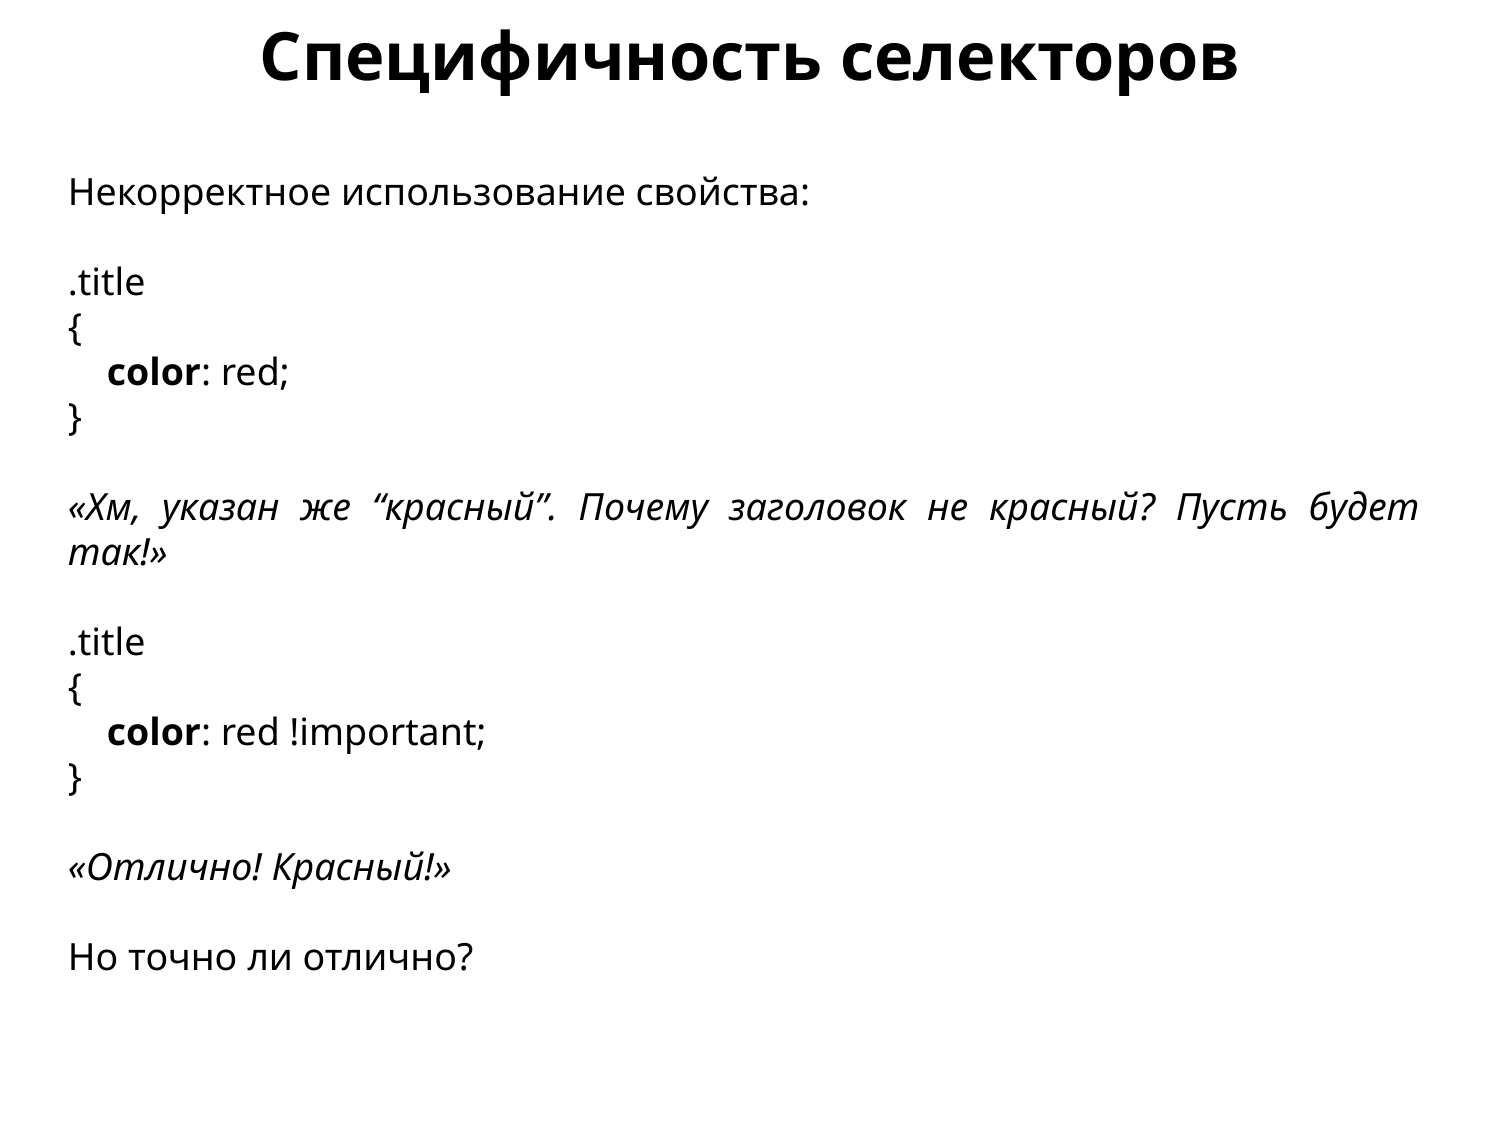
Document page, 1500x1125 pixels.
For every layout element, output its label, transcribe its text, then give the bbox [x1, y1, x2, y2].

text_box Специфичность селекторов [5, 5, 1495, 101]
text_box Некорректное использование свойства: .title { color: red; } «Хм, указан же “красный”. Почему заголовок не красный? Пусть будет так!» .title { color: red !important; } «Отлично! Красный!» Но точно ли отлично? [53, 160, 1436, 986]
